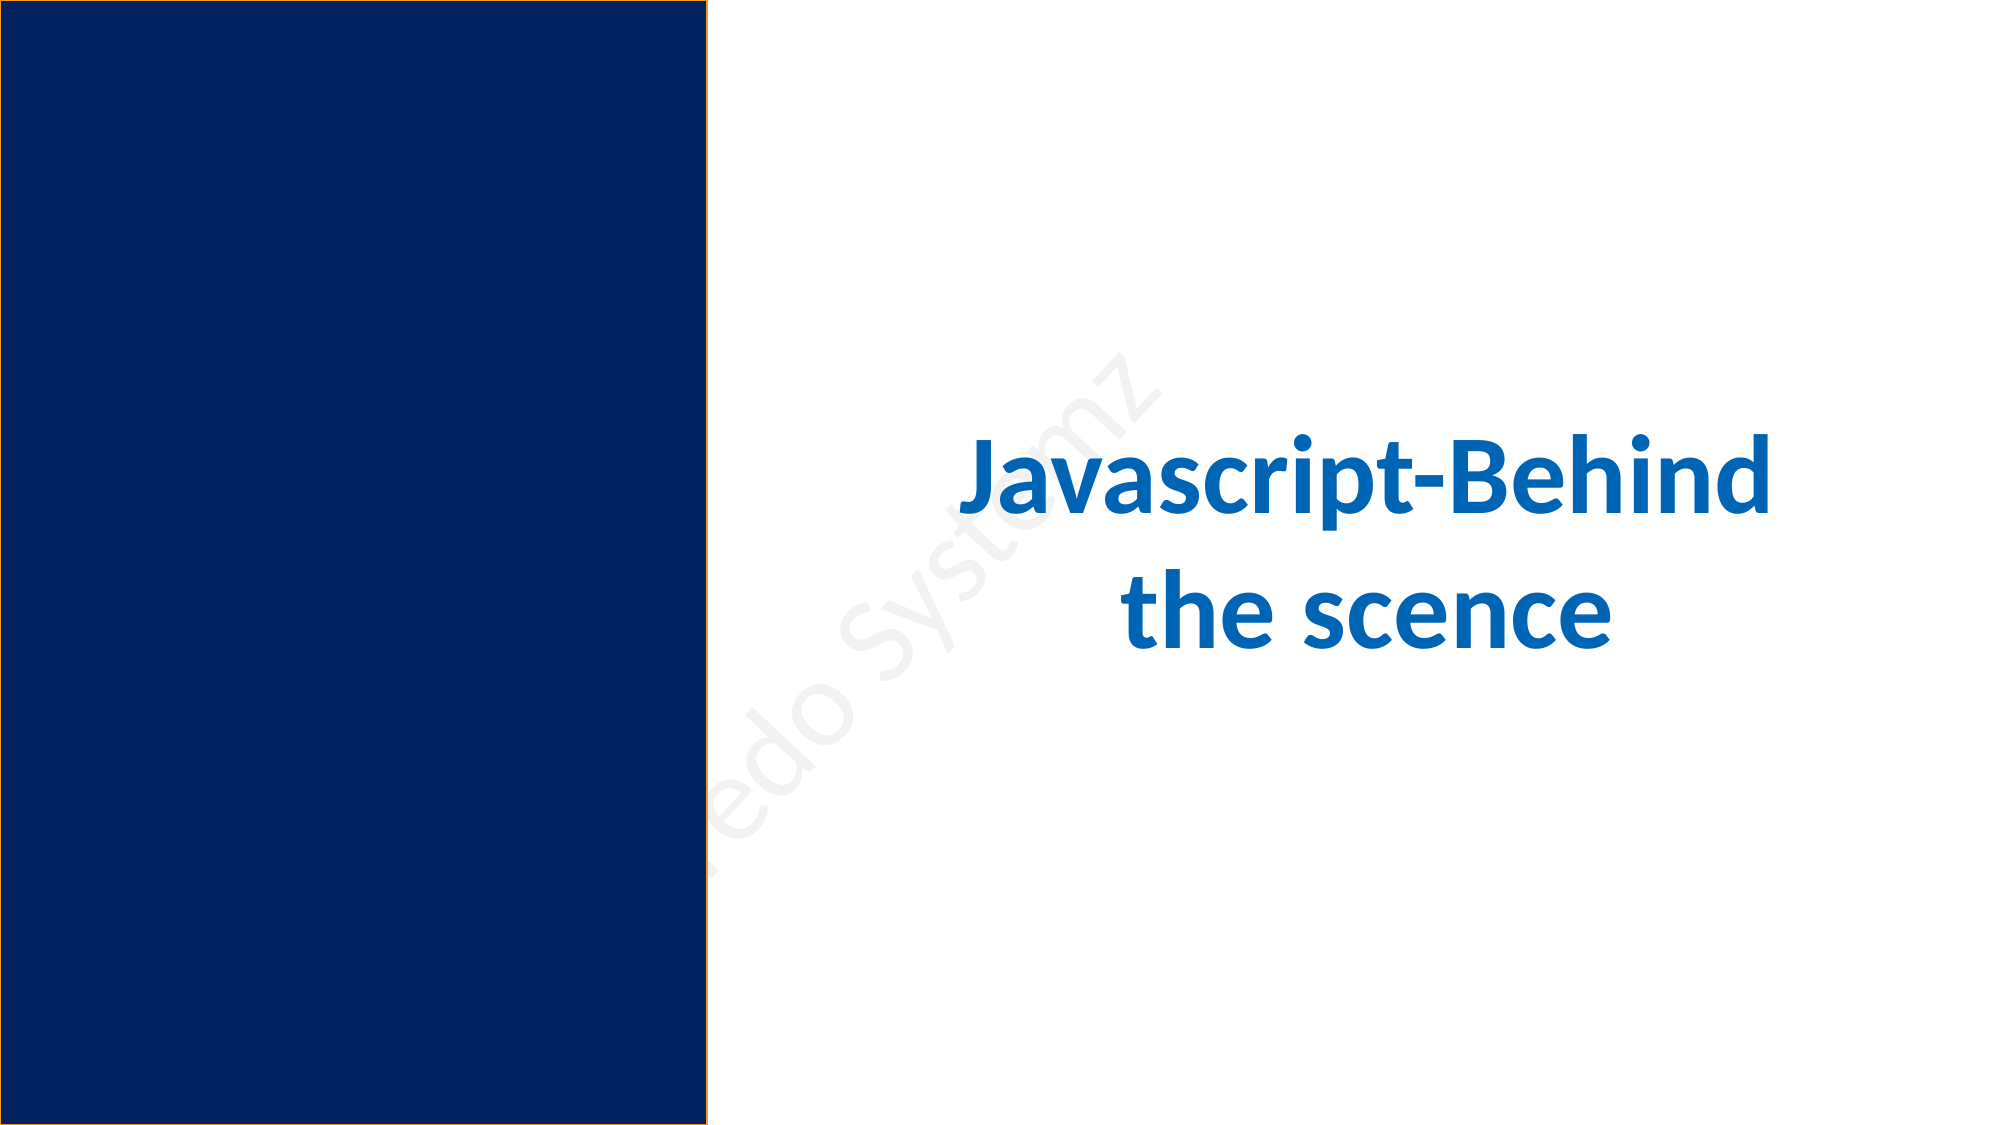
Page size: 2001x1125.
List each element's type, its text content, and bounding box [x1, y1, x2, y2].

text_box Javascript-Behind the scence [855, 393, 1880, 679]
text_box [0, 0, 708, 1125]
